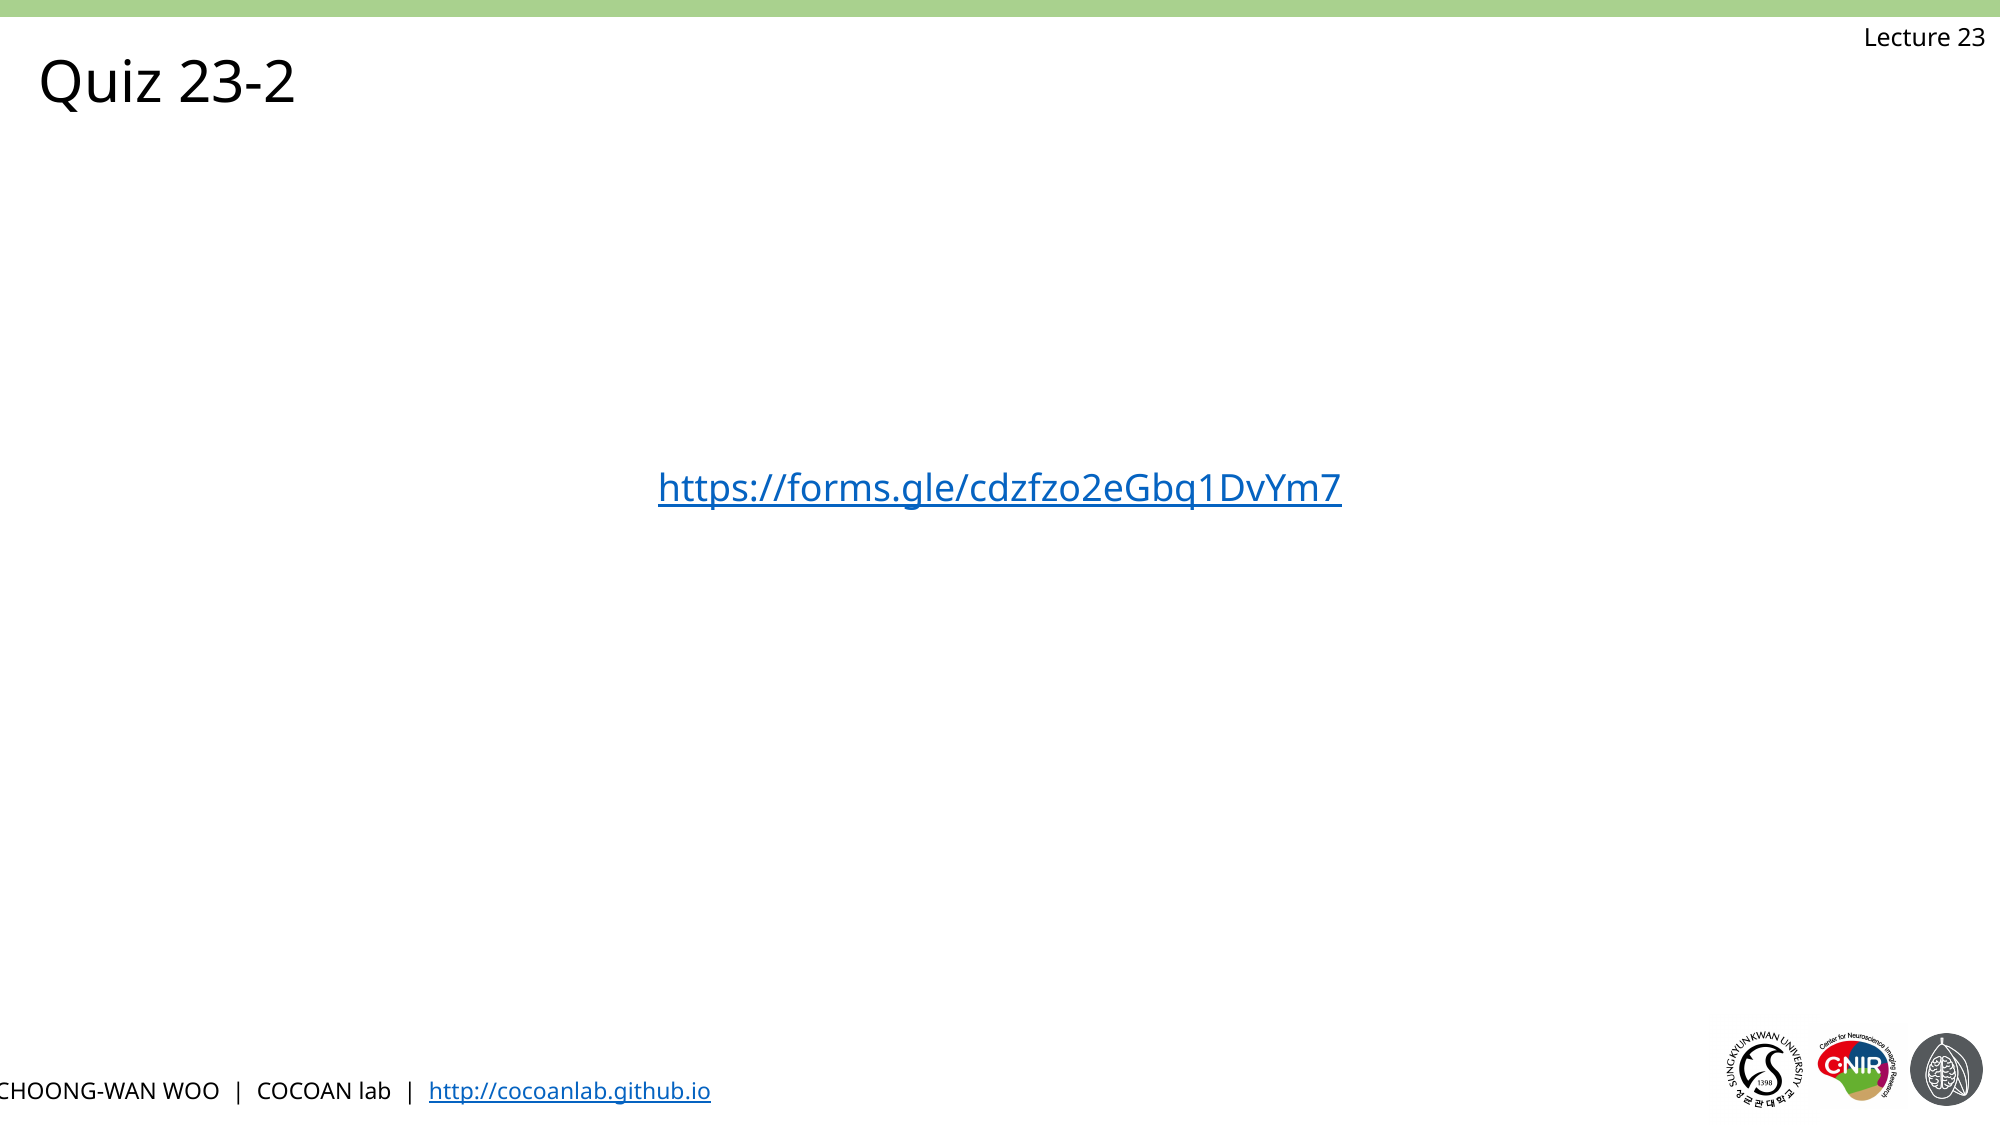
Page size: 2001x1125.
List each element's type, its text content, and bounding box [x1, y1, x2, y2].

text_box https://forms.gle/cdzfzo2eGbq1DvYm7 [643, 456, 1357, 568]
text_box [1709, 1014, 1983, 1125]
text_box Quiz 23-2 [24, 36, 312, 122]
text_box [0, 0, 2000, 18]
text_box Lecture 23 [1623, 13, 2000, 59]
text_box CHOONG-WAN WOO | COCOAN lab | http://cocoanlab.github.io [0, 1069, 727, 1116]
